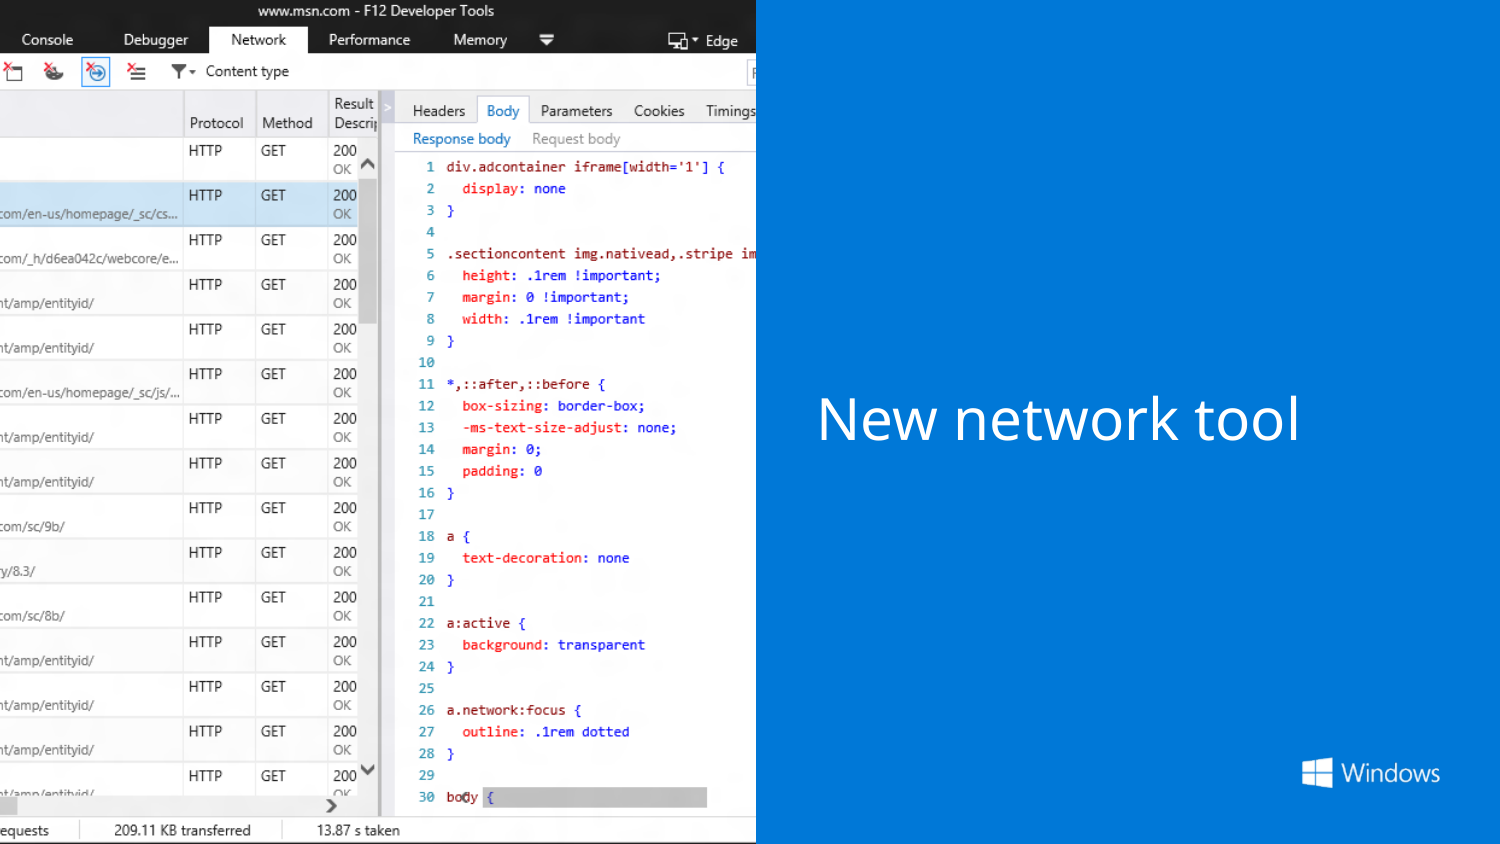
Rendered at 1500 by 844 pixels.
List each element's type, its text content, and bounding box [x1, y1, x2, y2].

picture [1288, 744, 1454, 801]
picture [0, 0, 756, 844]
list New network tool [816, 388, 1440, 456]
